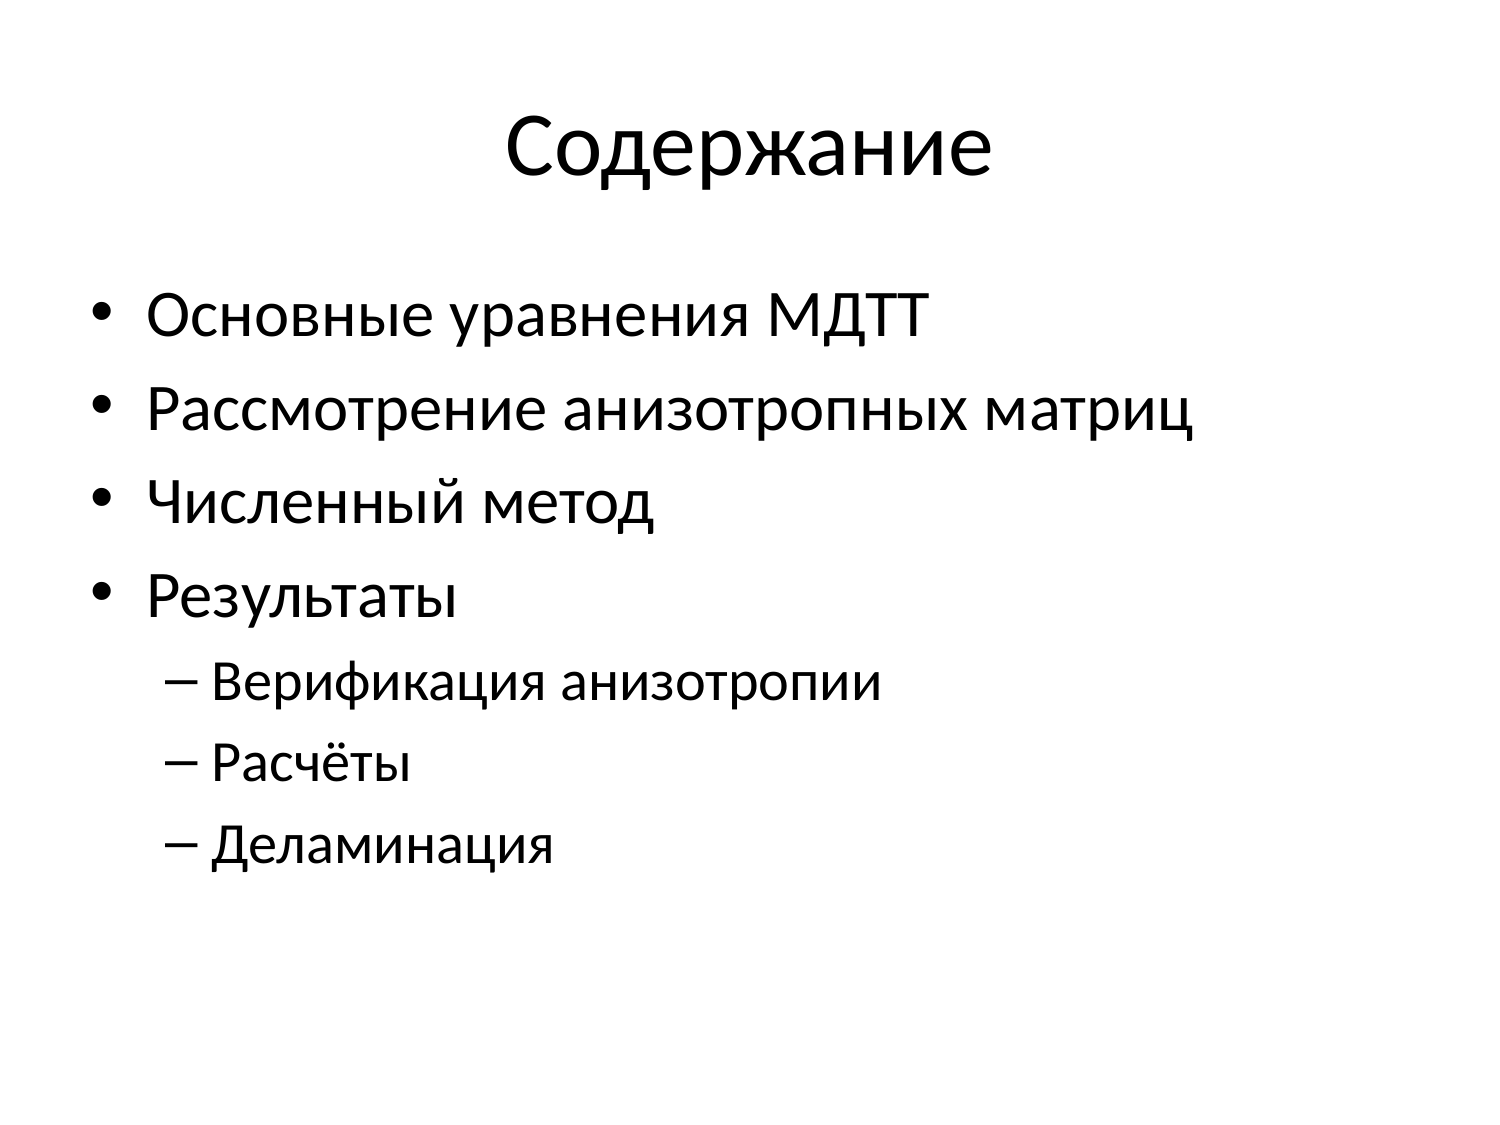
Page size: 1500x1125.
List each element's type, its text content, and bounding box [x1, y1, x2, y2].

list Основные уравнения МДТТ Рассмотрение анизотропных матриц Численный метод Результаты Верификация анизотропии Расчёты Деламинация [75, 262, 1425, 1005]
title Содержание [75, 45, 1425, 233]
